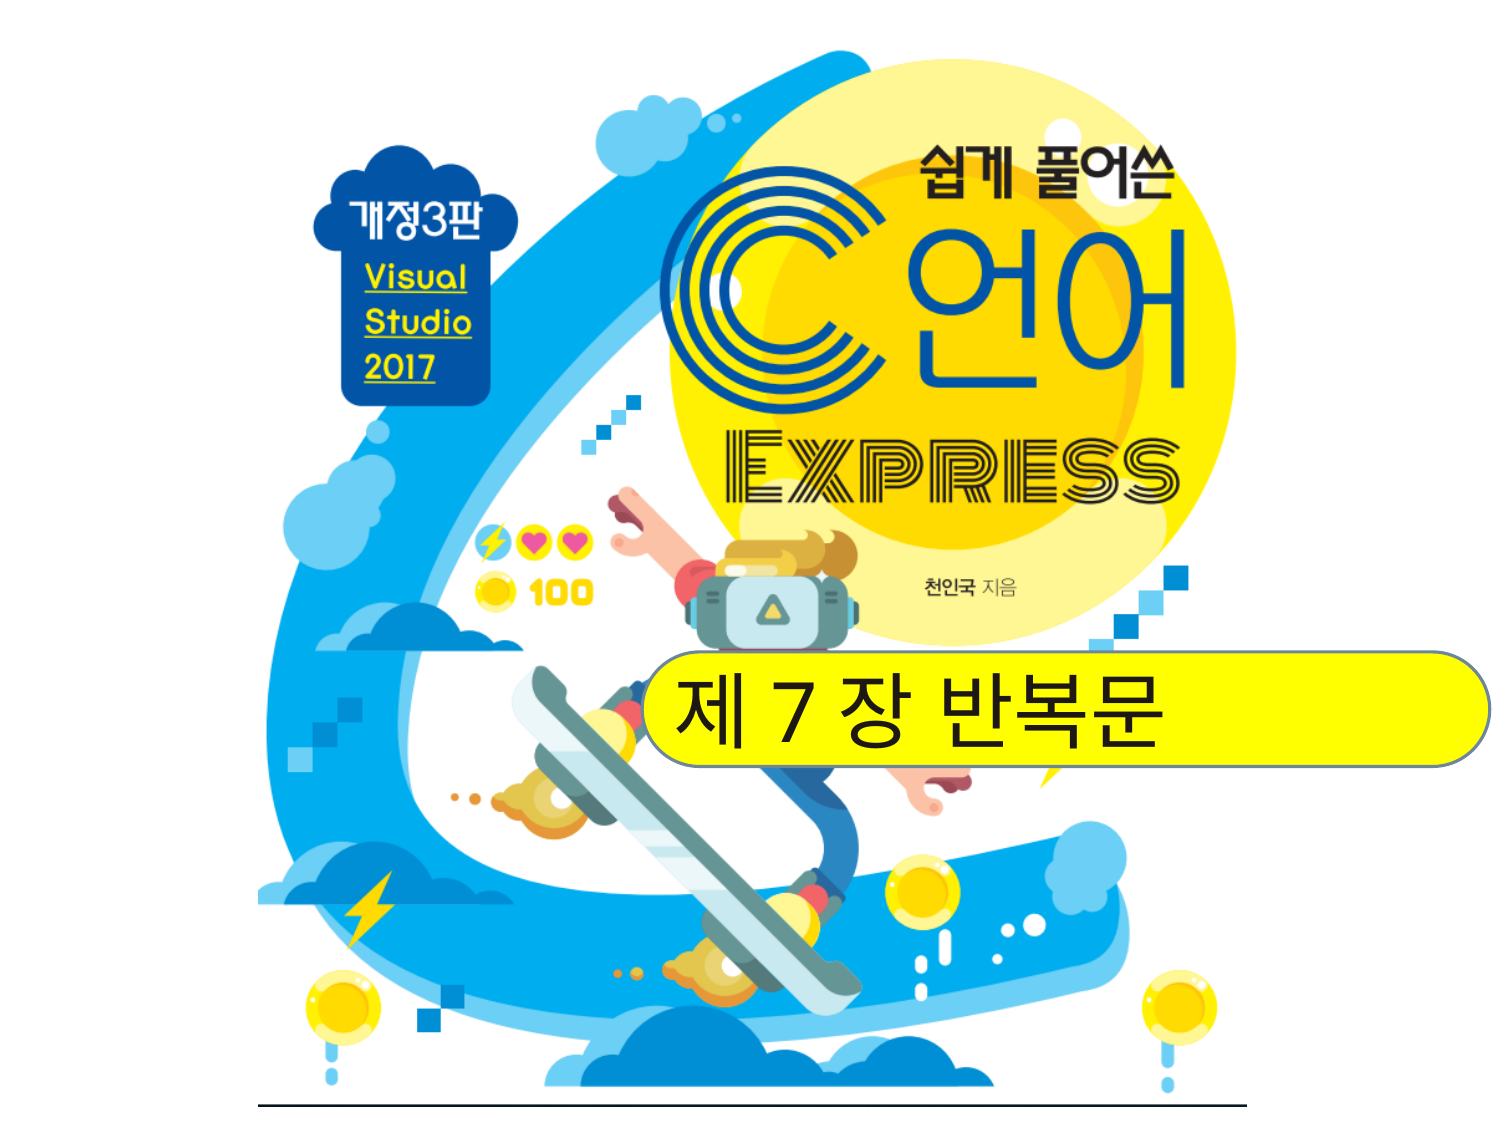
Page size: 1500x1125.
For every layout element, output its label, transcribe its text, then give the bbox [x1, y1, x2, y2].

picture [258, 0, 1248, 1108]
text_box 제7장 반복문 [1252, 650, 1492, 769]
